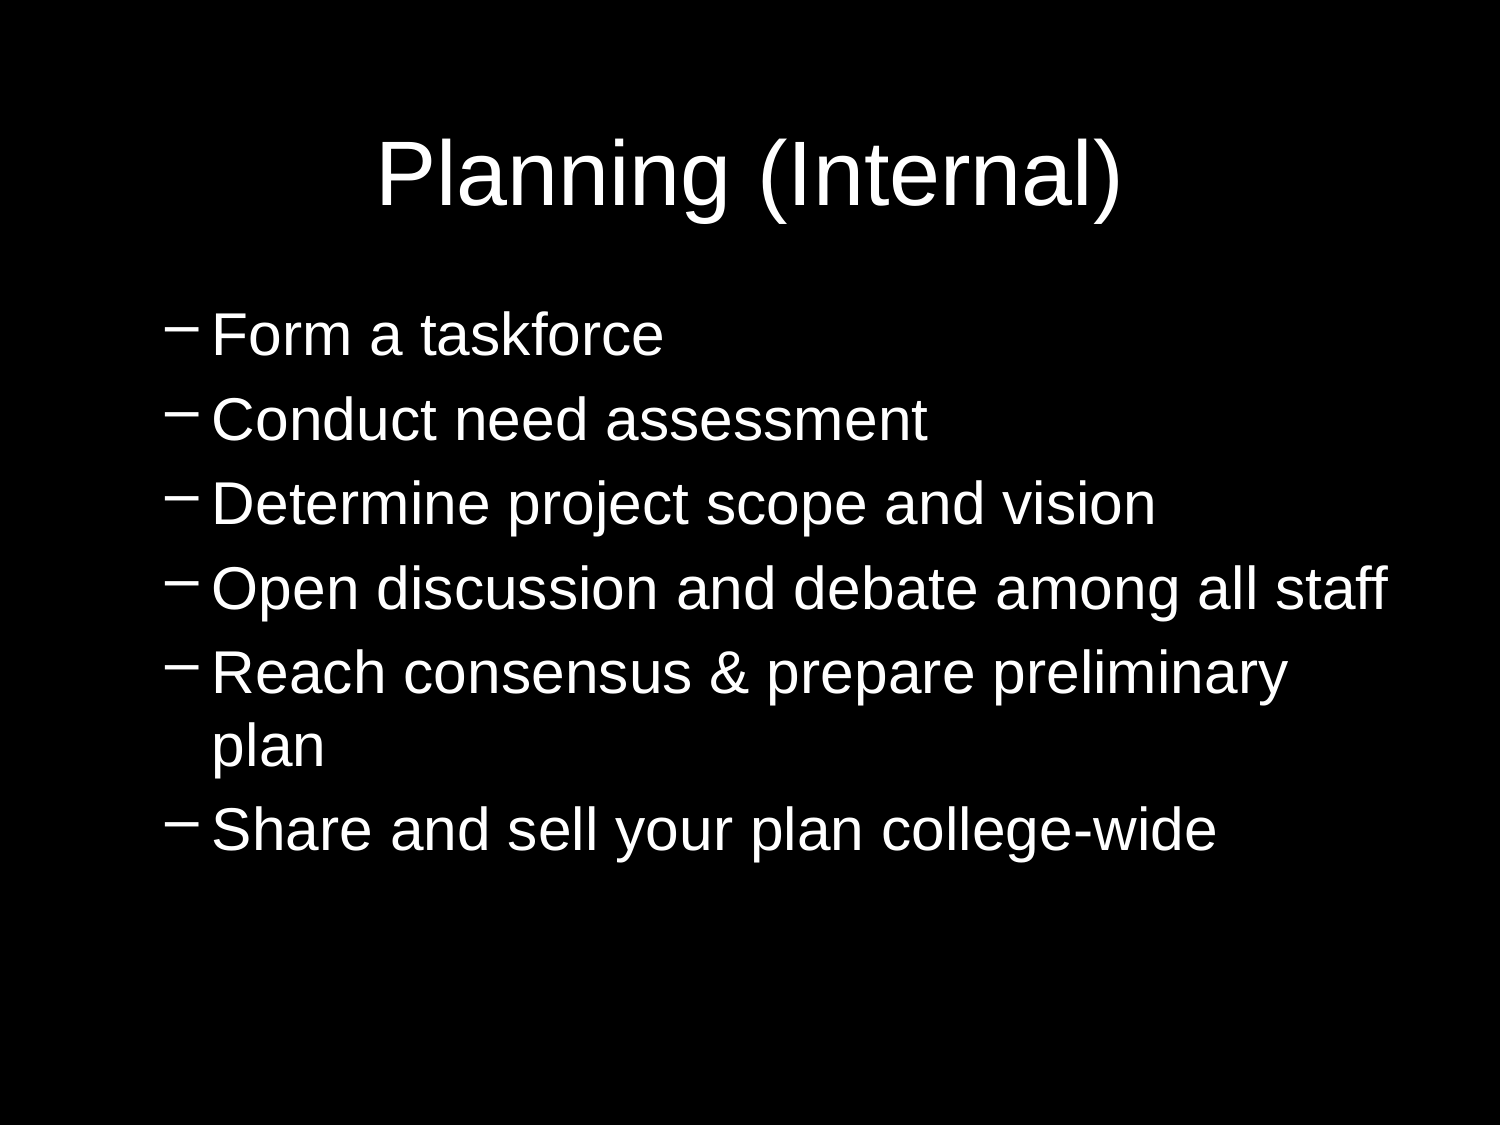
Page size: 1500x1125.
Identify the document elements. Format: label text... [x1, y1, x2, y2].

title Planning (Internal) [74, 74, 1426, 263]
list Form a taskforce Conduct need assessment Determine project scope and vision Open discussion and debate among all staff Reach consensus & prepare preliminary plan Share and sell your plan college-wide [74, 287, 1426, 976]
